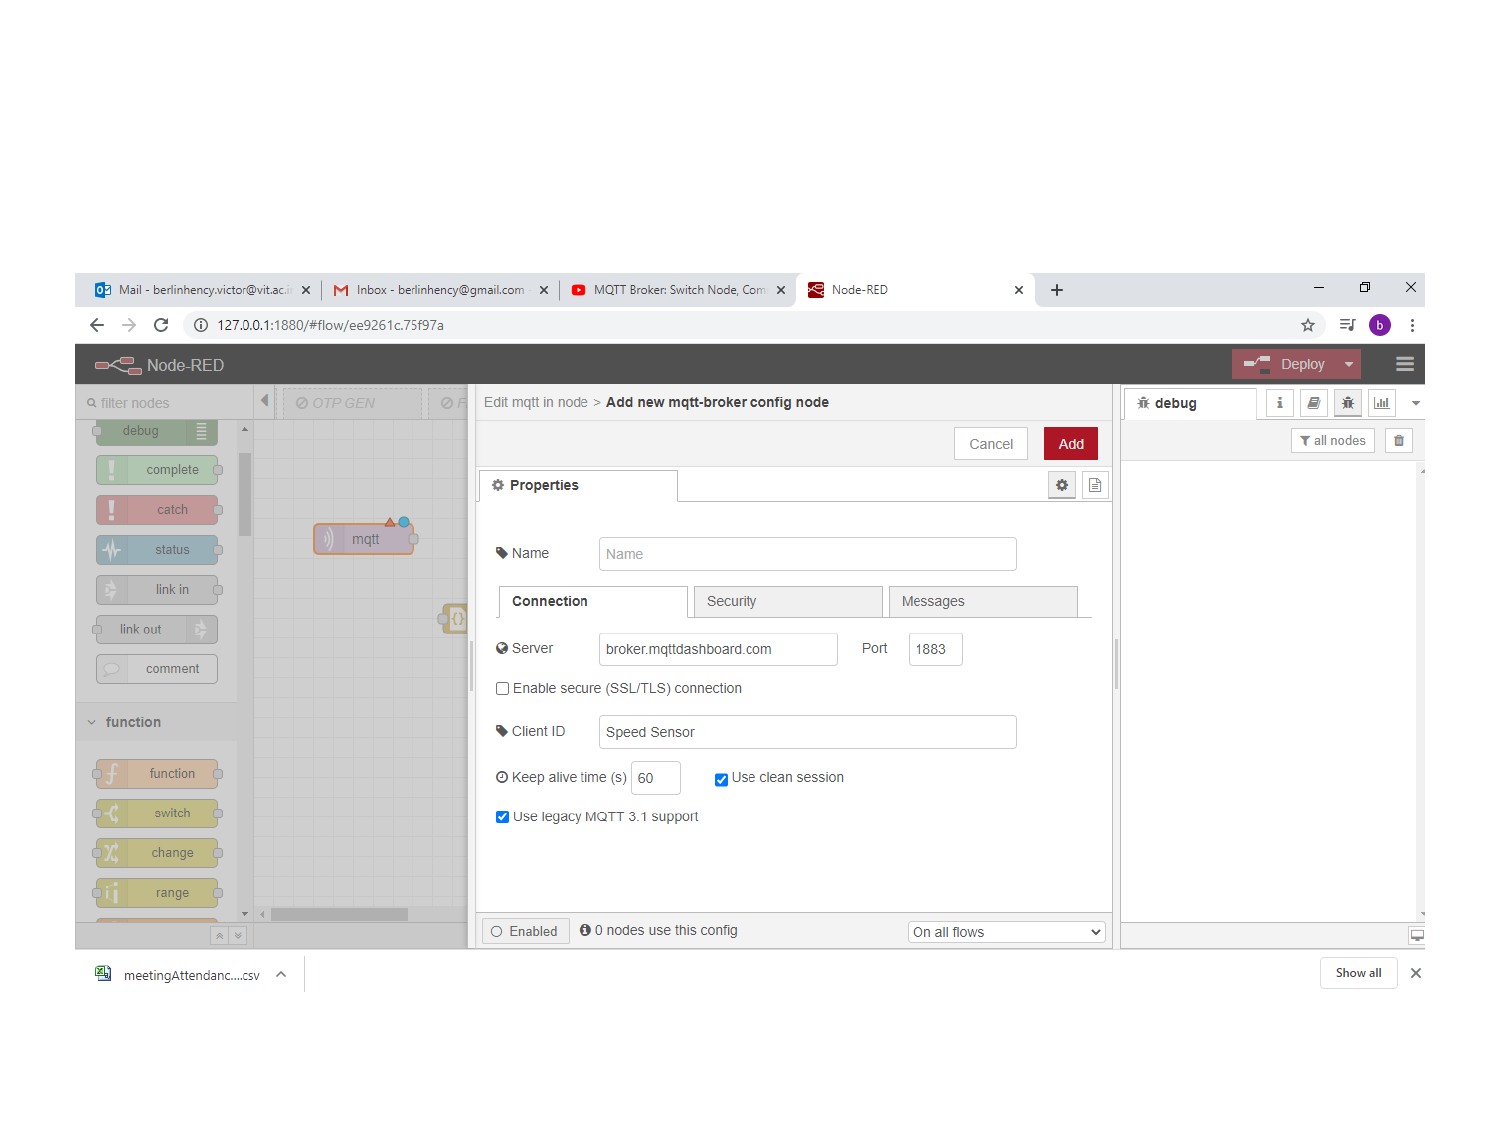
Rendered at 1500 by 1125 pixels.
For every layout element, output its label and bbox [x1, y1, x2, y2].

list [74, 273, 1426, 995]
